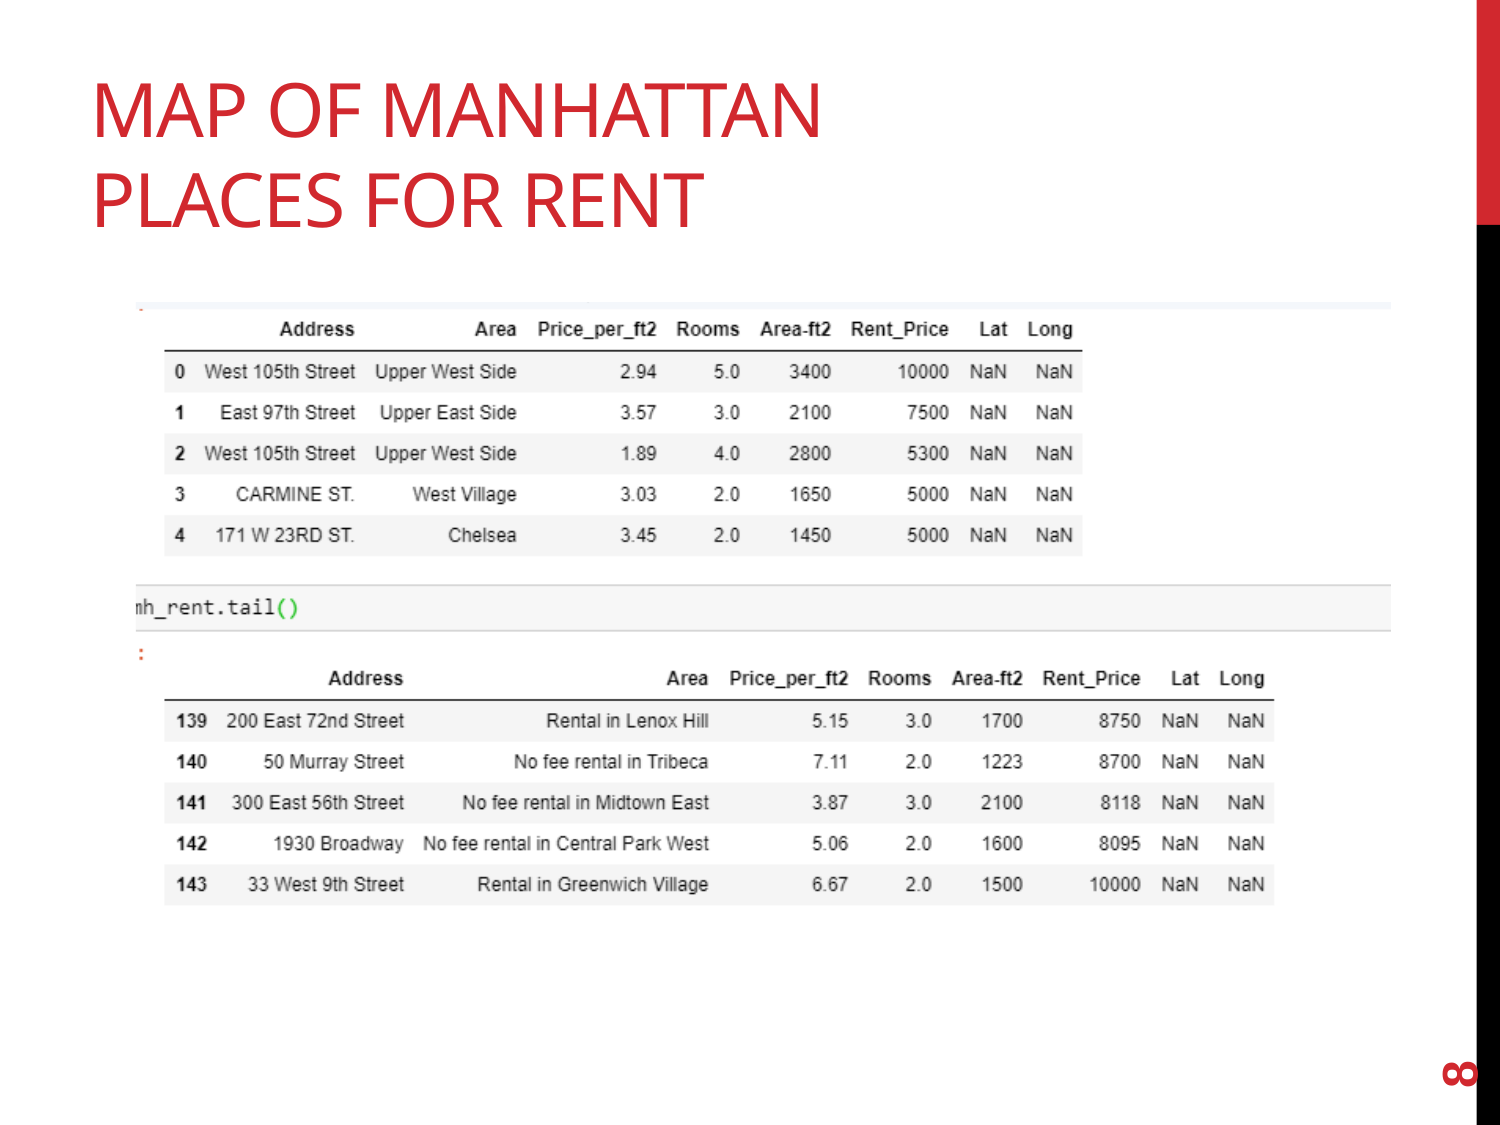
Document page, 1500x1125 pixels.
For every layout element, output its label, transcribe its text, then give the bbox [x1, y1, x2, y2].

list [135, 302, 1392, 941]
title Map of manhattan places for rent [75, 25, 1025, 250]
slide_number 8 [1427, 887, 1488, 1104]
